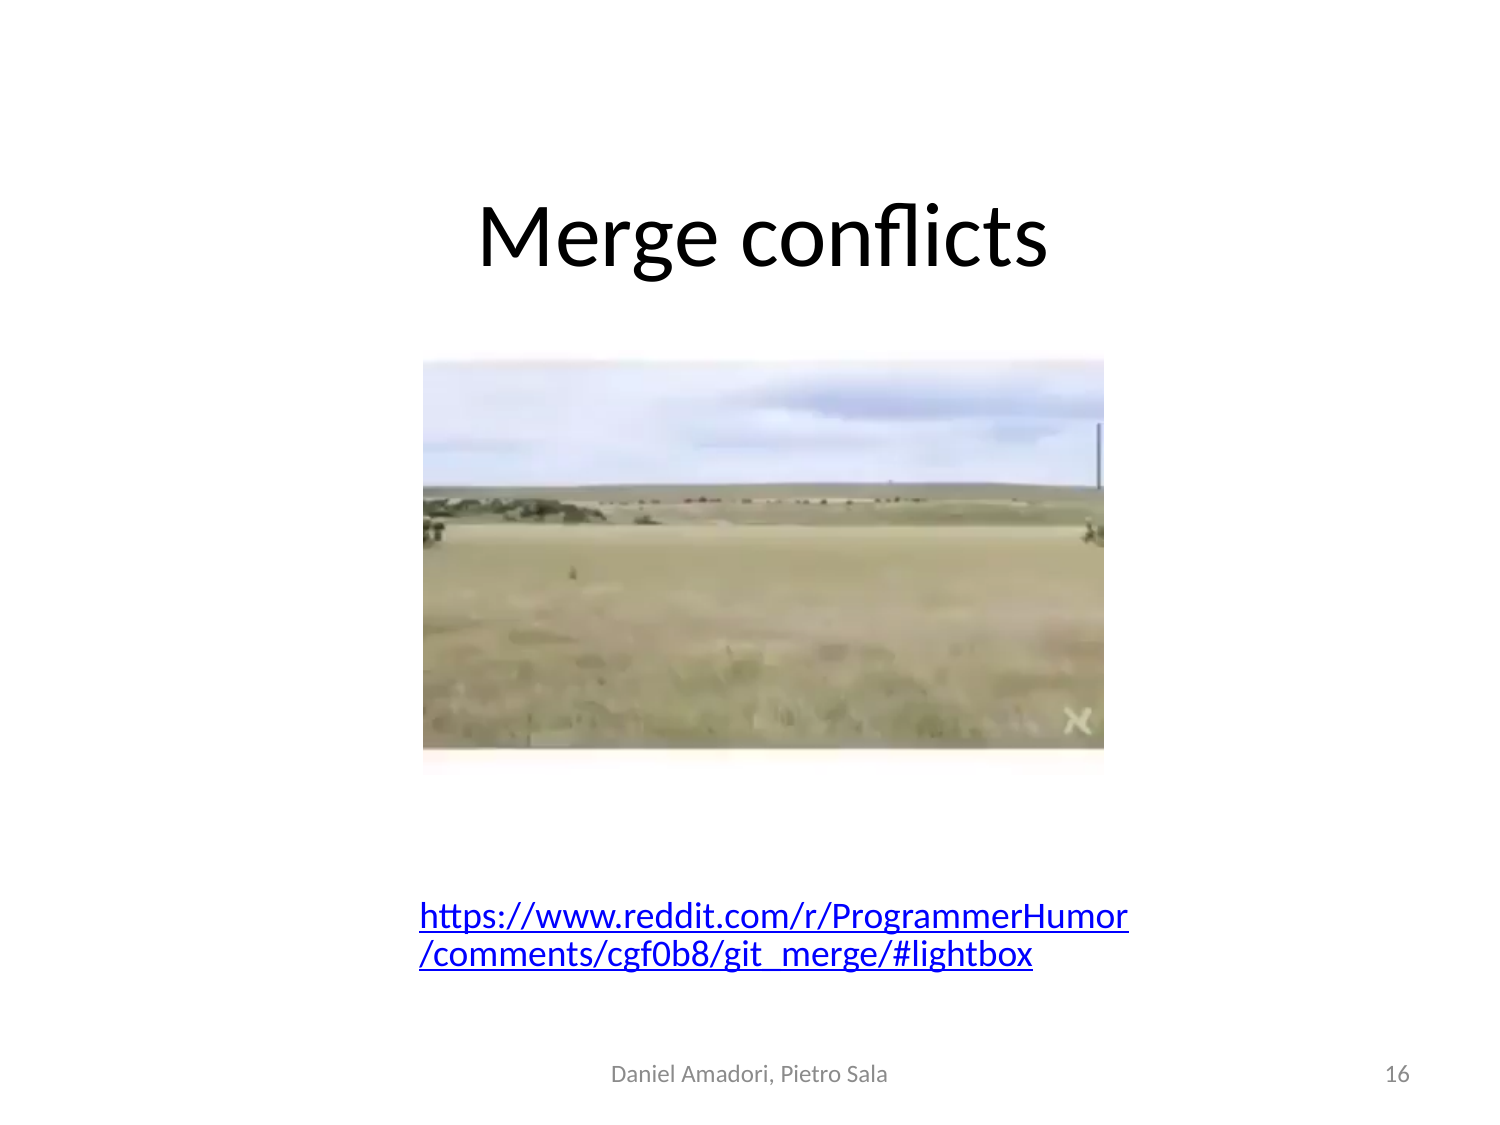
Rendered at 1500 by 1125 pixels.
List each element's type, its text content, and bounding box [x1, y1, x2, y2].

slide_number 16 [1074, 1042, 1425, 1103]
text_box https://www.reddit.com/r/ProgrammerHumor/comments/cgf0b8/git_merge/#lightbox [404, 883, 1155, 944]
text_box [421, 221, 1105, 776]
title Merge conflicts [125, 108, 1401, 350]
footer Daniel Amadori, Pietro Sala [512, 1042, 988, 1103]
